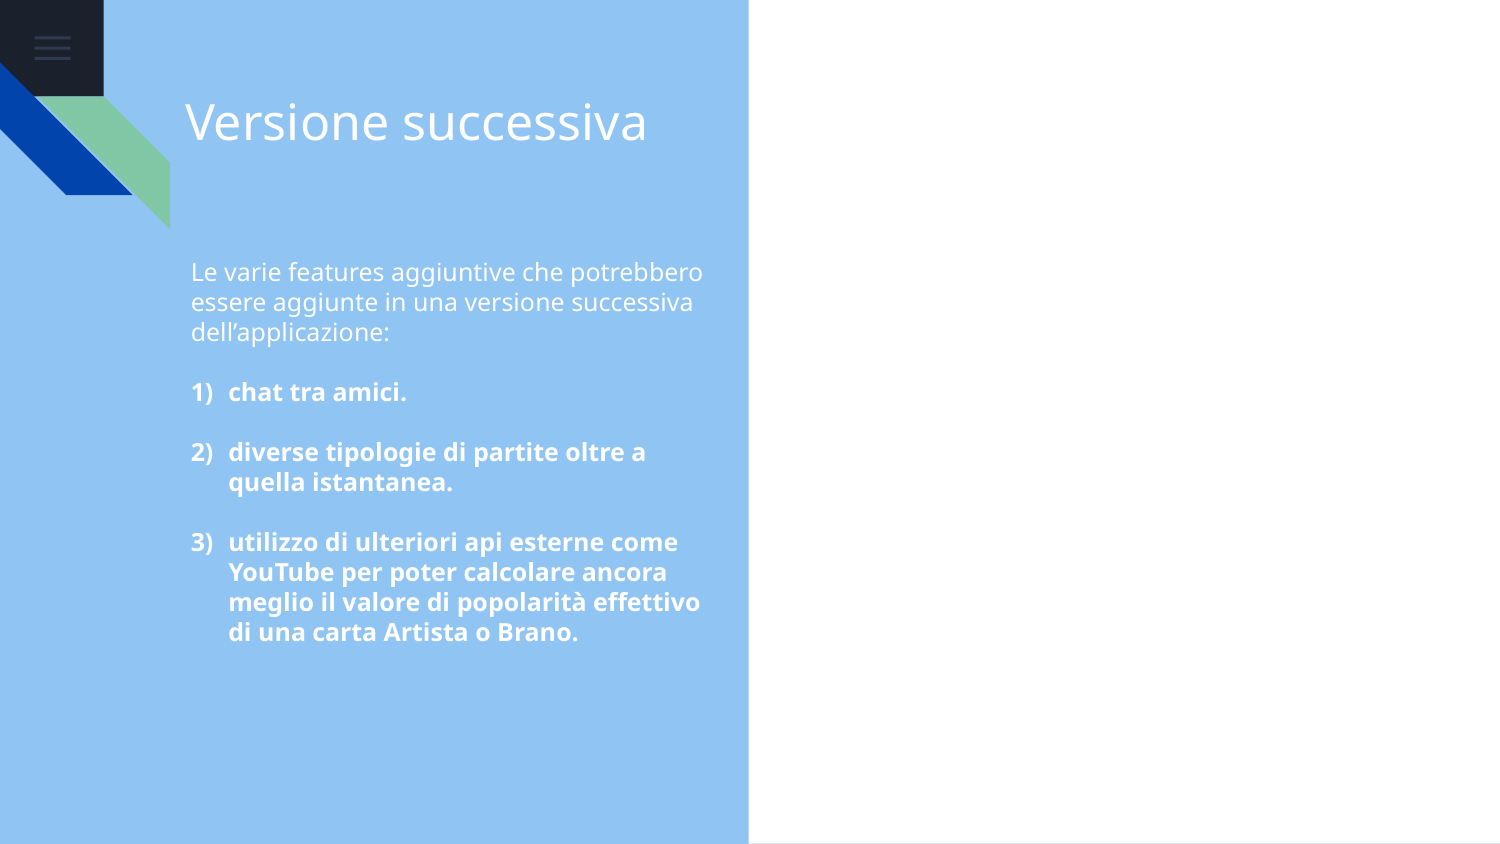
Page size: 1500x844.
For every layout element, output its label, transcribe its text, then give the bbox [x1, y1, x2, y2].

text_box Le varie features aggiuntive che potrebbero essere aggiunte in una versione successiva dell’applicazione: chat tra amici. diverse tipologie di partite oltre a quella istantanea. utilizzo di ulteriori api esterne come YouTube per poter calcolare ancora meglio il valore di popolarità effettivo di una carta Artista o Brano. [162, 241, 736, 662]
title Versione successiva [170, 75, 744, 227]
